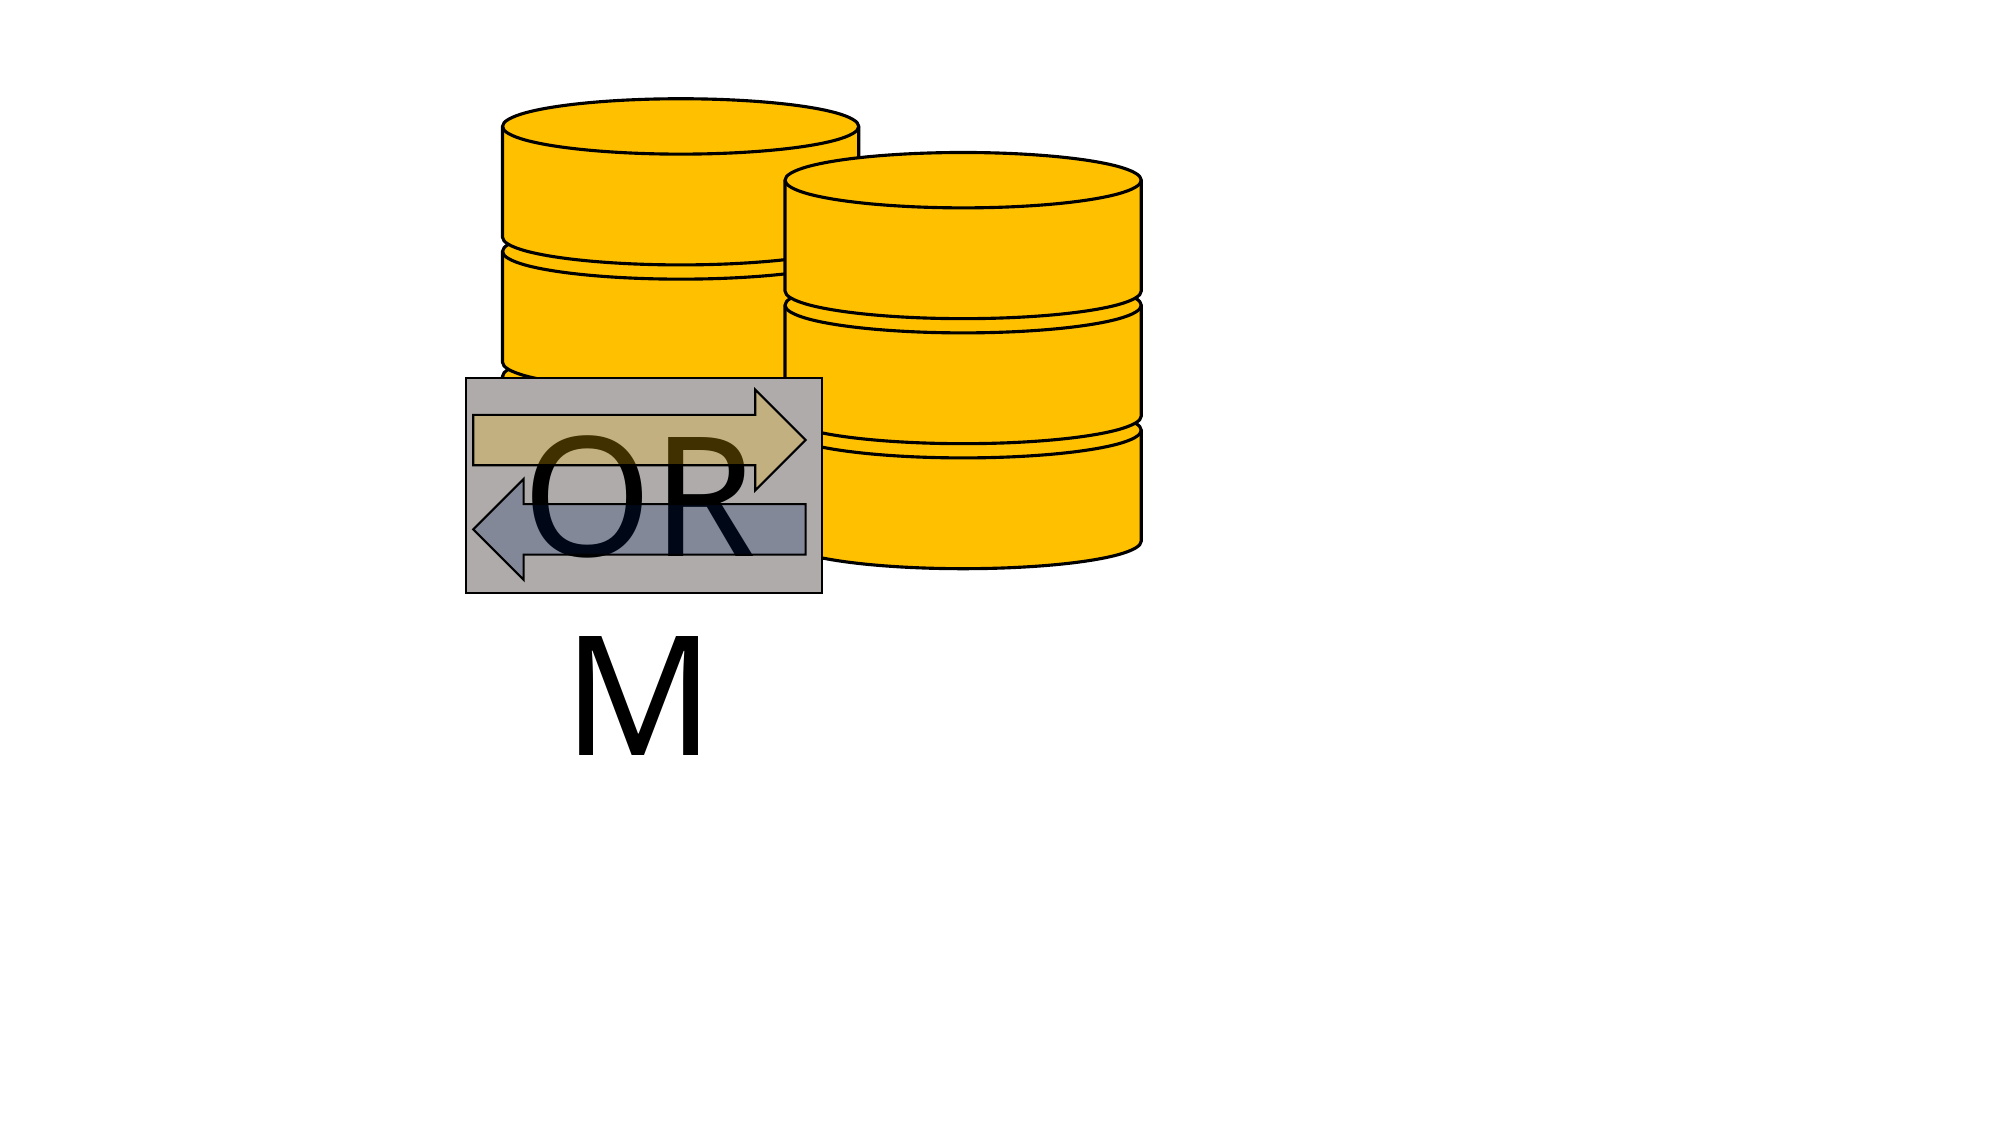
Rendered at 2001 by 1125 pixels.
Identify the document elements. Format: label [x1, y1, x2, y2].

text_box [461, 98, 1142, 599]
